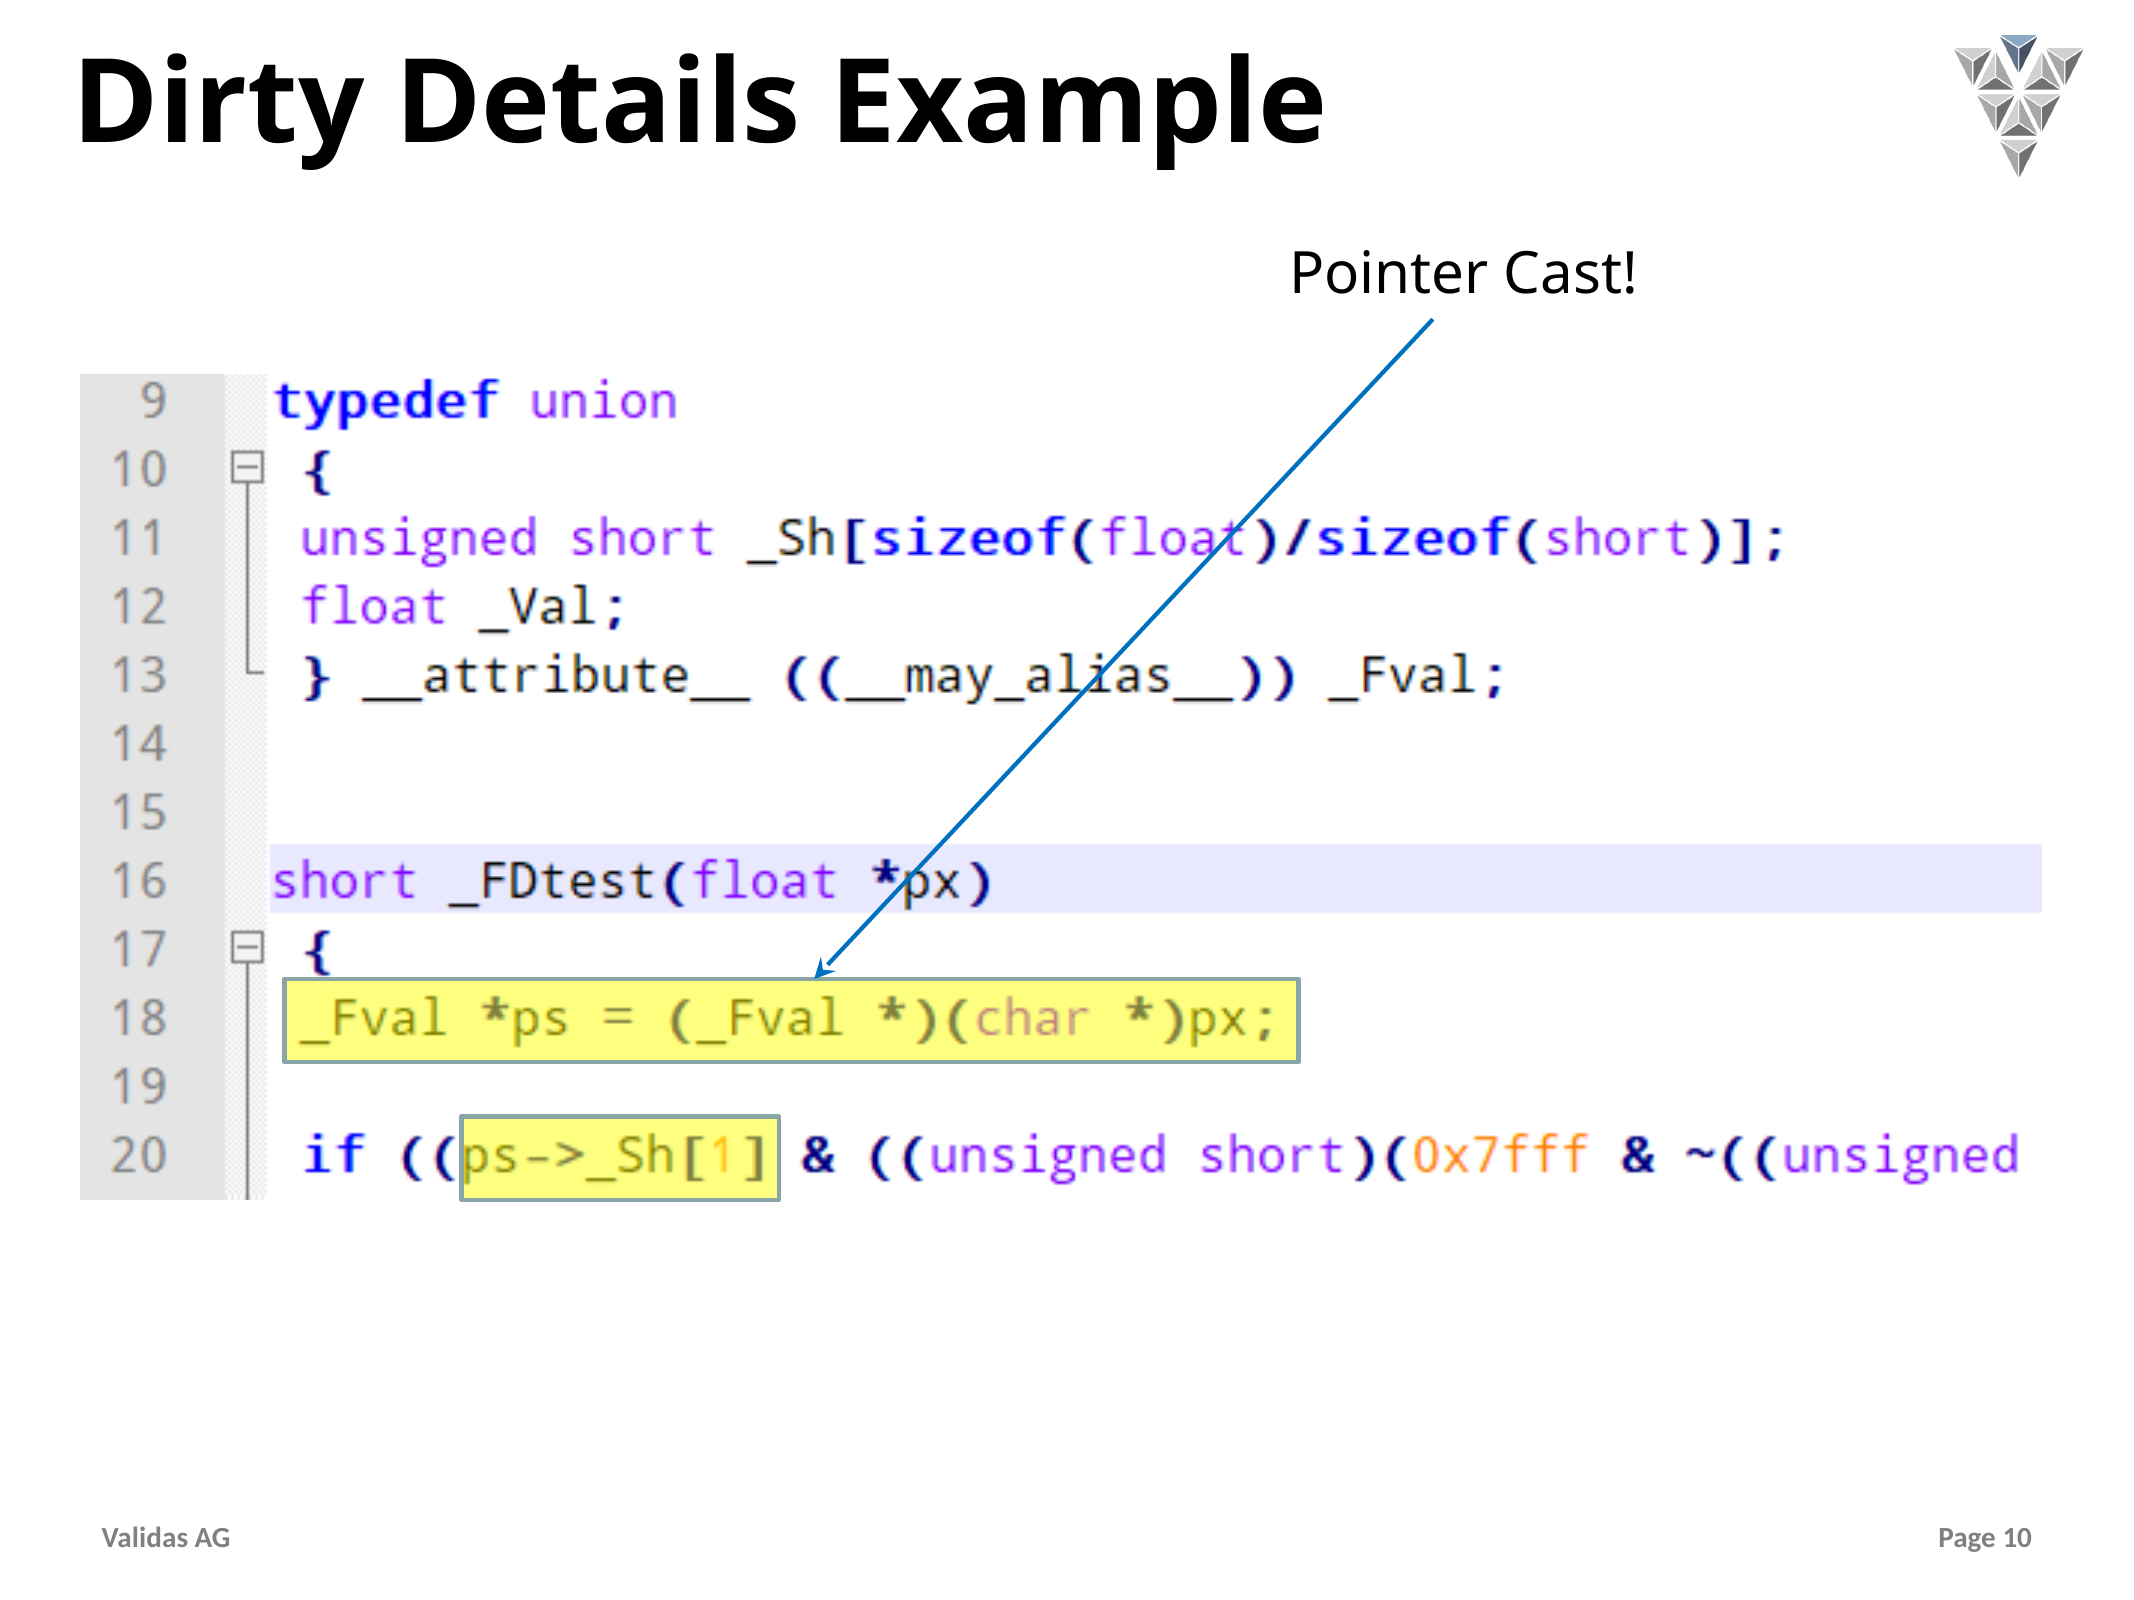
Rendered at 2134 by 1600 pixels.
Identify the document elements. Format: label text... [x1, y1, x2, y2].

list Pointer Cast! [1161, 224, 1705, 320]
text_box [813, 319, 1434, 980]
picture [1954, 35, 2083, 177]
picture [79, 373, 2042, 1201]
title Dirty Details Example [72, 15, 1835, 170]
